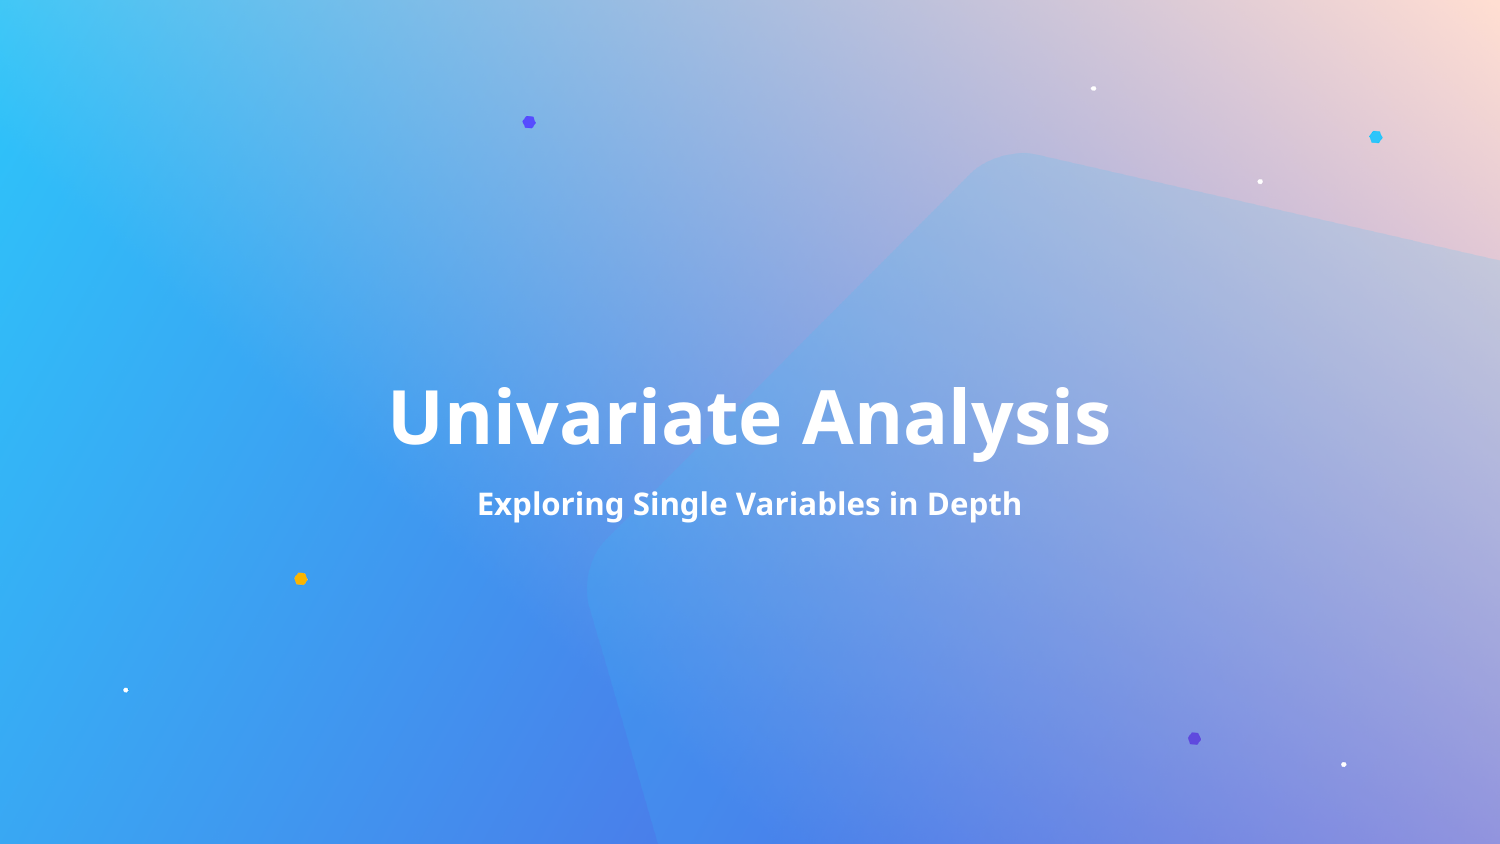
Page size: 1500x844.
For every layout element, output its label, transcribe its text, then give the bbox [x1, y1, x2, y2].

text_box Univariate Analysis Exploring Single Variables in Depth [355, 354, 1145, 472]
picture [0, 0, 1500, 844]
